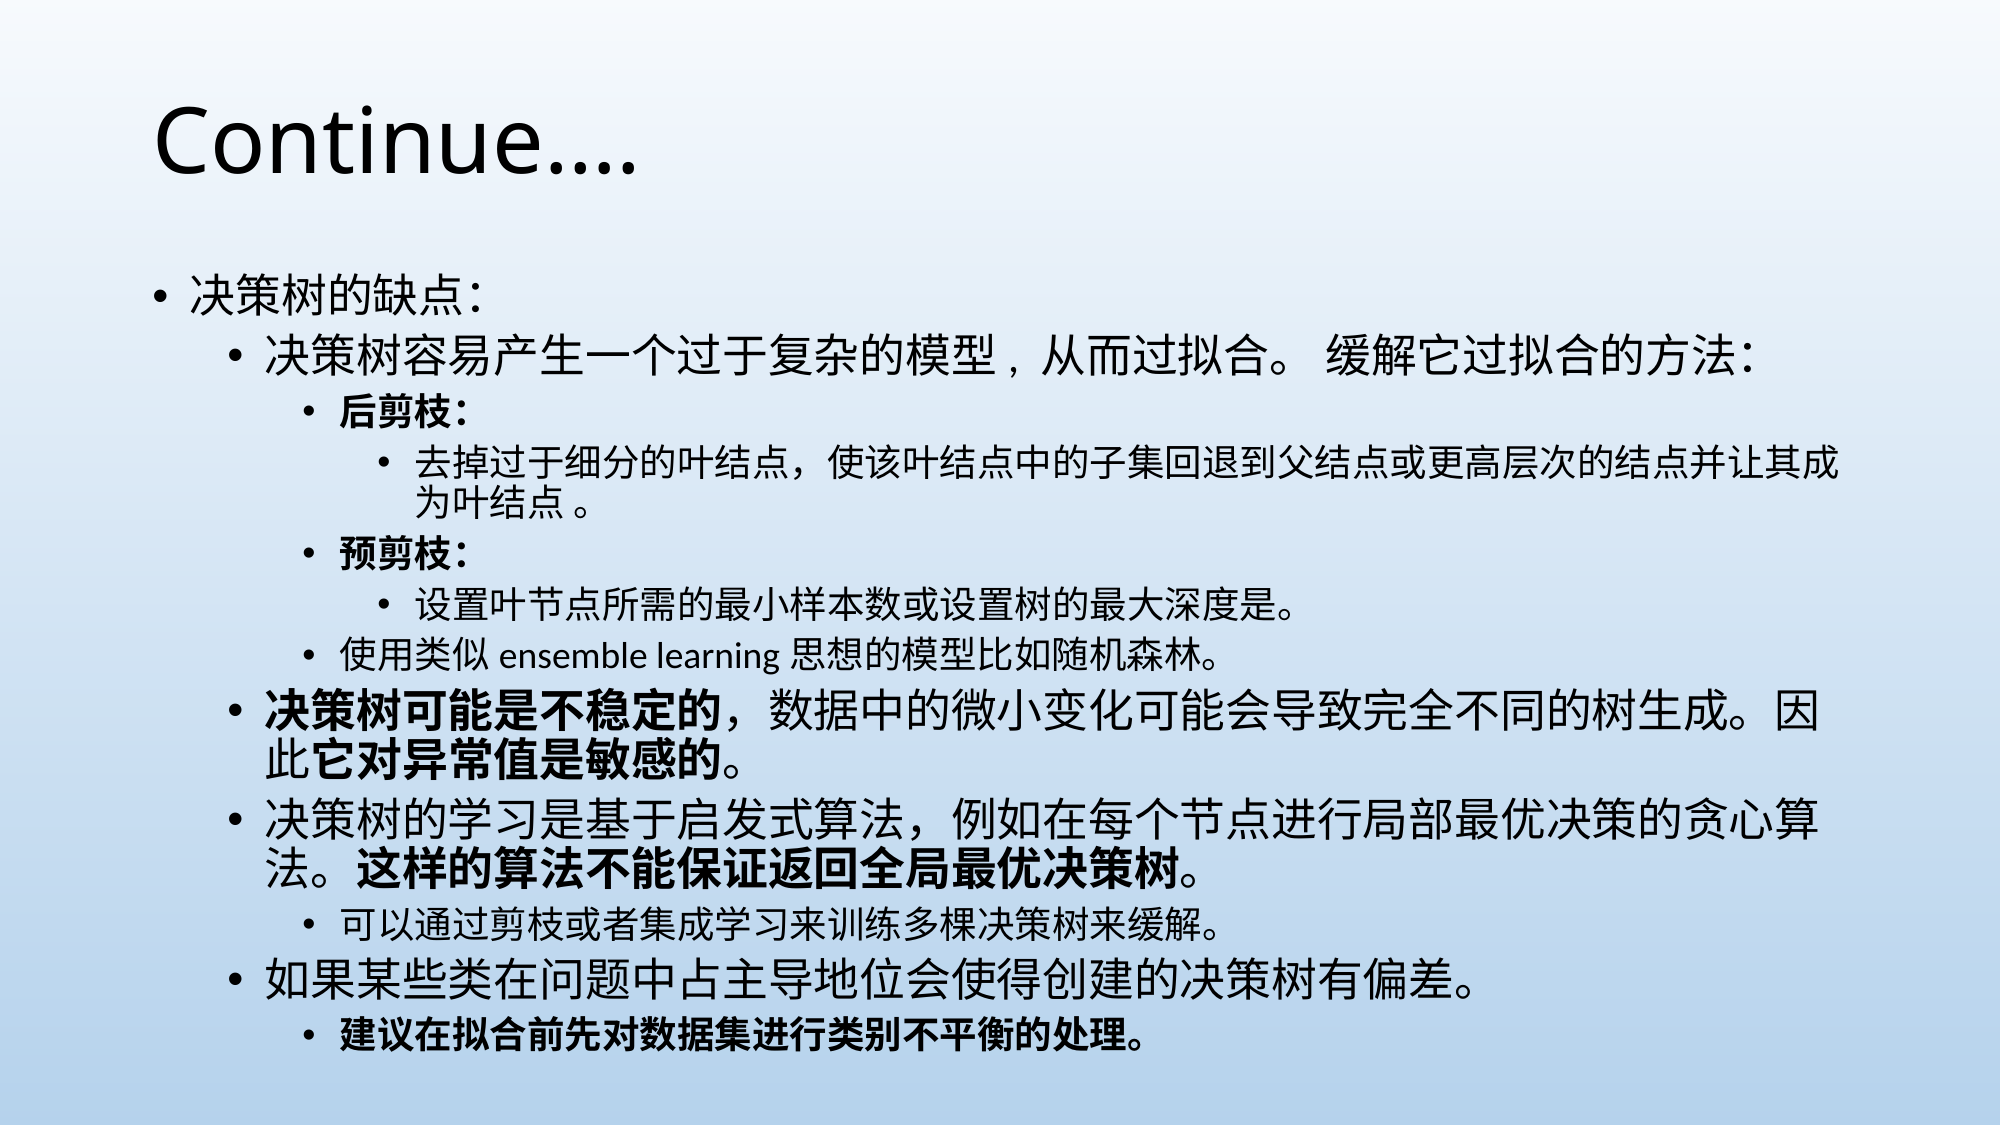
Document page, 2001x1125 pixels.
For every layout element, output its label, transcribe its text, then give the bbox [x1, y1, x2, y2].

list 决策树的缺点： 决策树容易产生一个过于复杂的模型, 从而过拟合。 缓解它过拟合的方法： 后剪枝： 去掉过于细分的叶结点，使该叶结点中的子集回退到父结点或更高层次的结点并让其成为叶结点 。 预剪枝： 设置叶节点所需的最小样本数或设置树的最大深度是。 使用类似ensemble learning思想的模型比如随机森林。 决策树可能是不稳定的，数据中的微小变化可能会导致完全不同的树生成。因此它对异常值是敏感的。 决策树的学习是基于启发式算法，例如在每个节点进行局部最优决策的贪心算法。这样的算法不能保证返回全局最优决策树。 可以通过剪枝或者集成学习来训练多棵决策树来缓解。 如果某些类在问题中占主导地位会使得创建的决策树有偏差。 建议在拟合前先对数据集进行类别不平衡的处理。 [137, 265, 1863, 1091]
title Continue…. [137, 59, 1863, 228]
